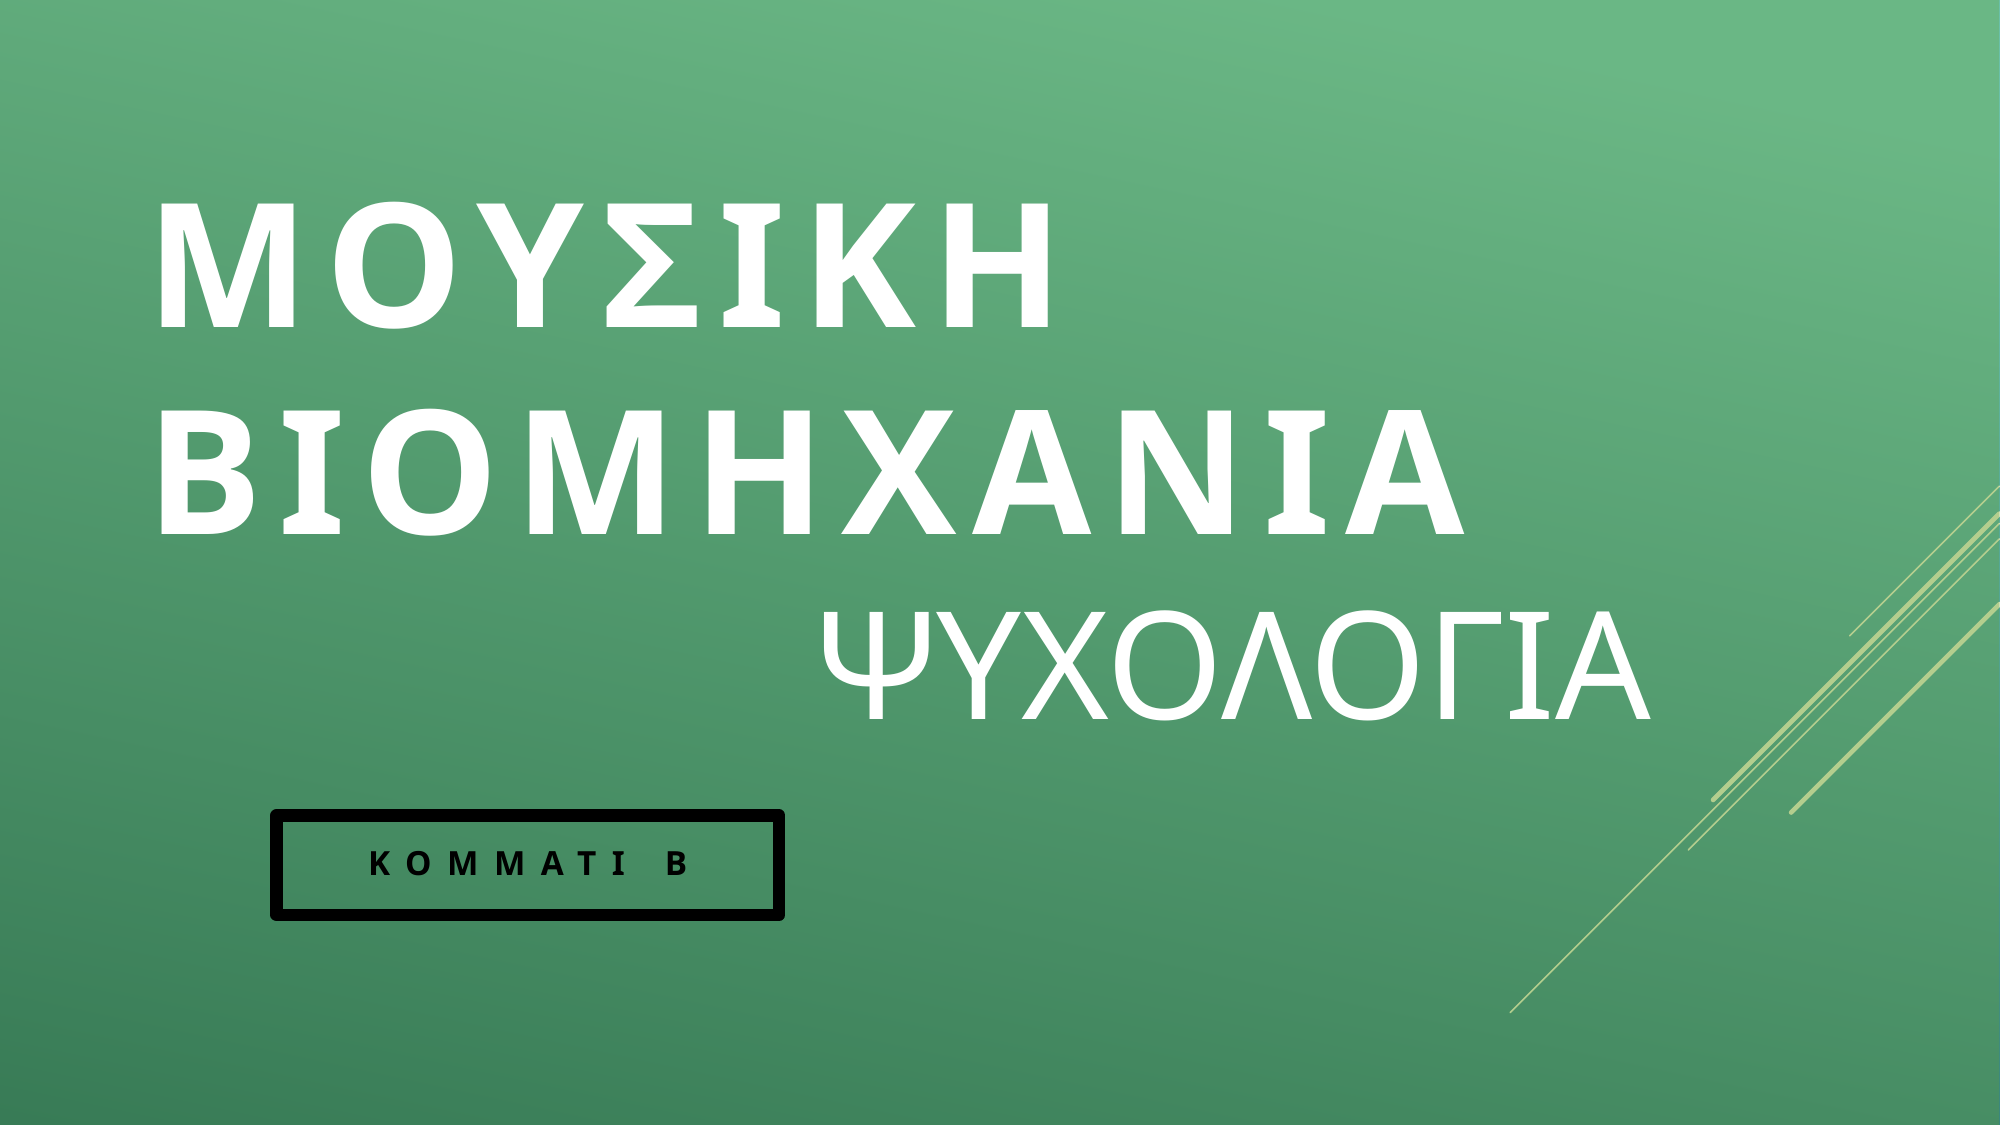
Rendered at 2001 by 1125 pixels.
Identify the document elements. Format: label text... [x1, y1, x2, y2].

text_box [0, 0, 2000, 1125]
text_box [276, 815, 780, 916]
text_box ΨΥΧΟΛΟΓΙΑ [801, 562, 1872, 758]
text_box ΜΟΥΣΙΚΗ ΒΙΟΜΗΧΑΝΙΑ [132, 147, 1482, 785]
